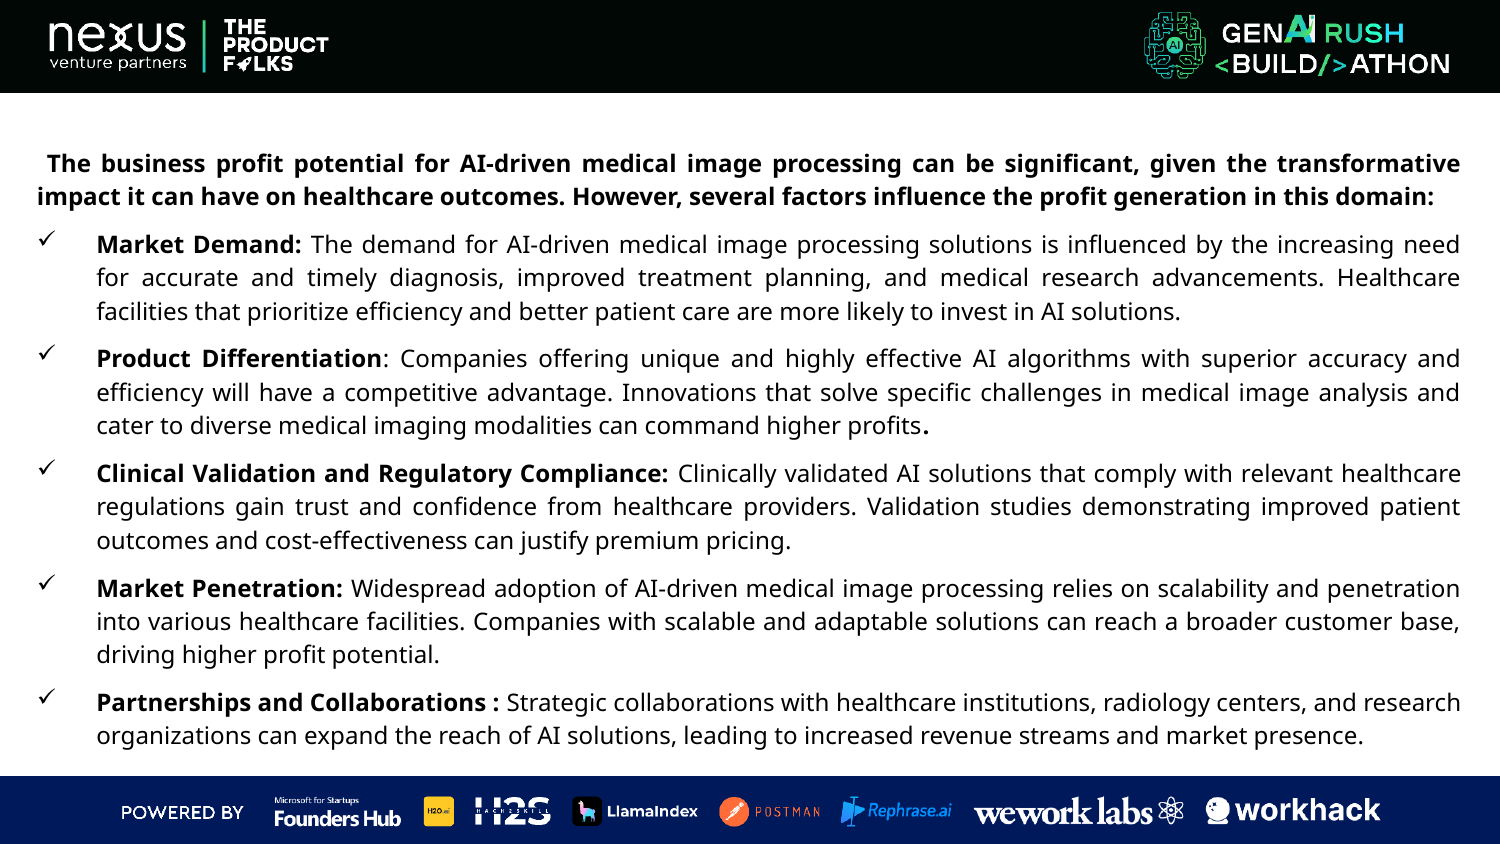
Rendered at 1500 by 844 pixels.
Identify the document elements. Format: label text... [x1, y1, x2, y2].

picture [0, 0, 1500, 110]
picture [0, 765, 1500, 844]
text_box The business profit potential for AI-driven medical image processing can be significant, given the transformative impact it can have on healthcare outcomes. However, several factors influence the profit generation in this domain: Market Demand: The demand for AI-driven medical image processing solutions is influenced by the increasing need for accurate and timely diagnosis, improved treatment planning, and medical research advancements. Healthcare facilities that prioritize efficiency and better patient care are more likely to invest in AI solutions. Product Differentiation: Companies offering unique and highly effective AI algorithms with superior accuracy and efficiency will have a competitive advantage. Innovations that solve specific challenges in medical image analysis and cater to diverse medical imaging modalities can command higher profits. Clinical Validation and Regulatory Compliance: Clinically validated AI solutions that comply with relevant healthcare regulations gain trust and confidence from healthcare providers. Validation studies demonstrating improved patient outcomes and cost-effectiveness can justify premium pricing. Market Penetration: Widespread adoption of AI-driven medical image processing relies on scalability and penetration into various healthcare facilities. Companies with scalable and adaptable solutions can reach a broader customer base, driving higher profit potential. Partnerships and Collaborations : Strategic collaborations with healthcare institutions, radiology centers, and research organizations can expand the reach of AI solutions, leading to increased revenue streams and market presence. [21, 128, 1478, 763]
